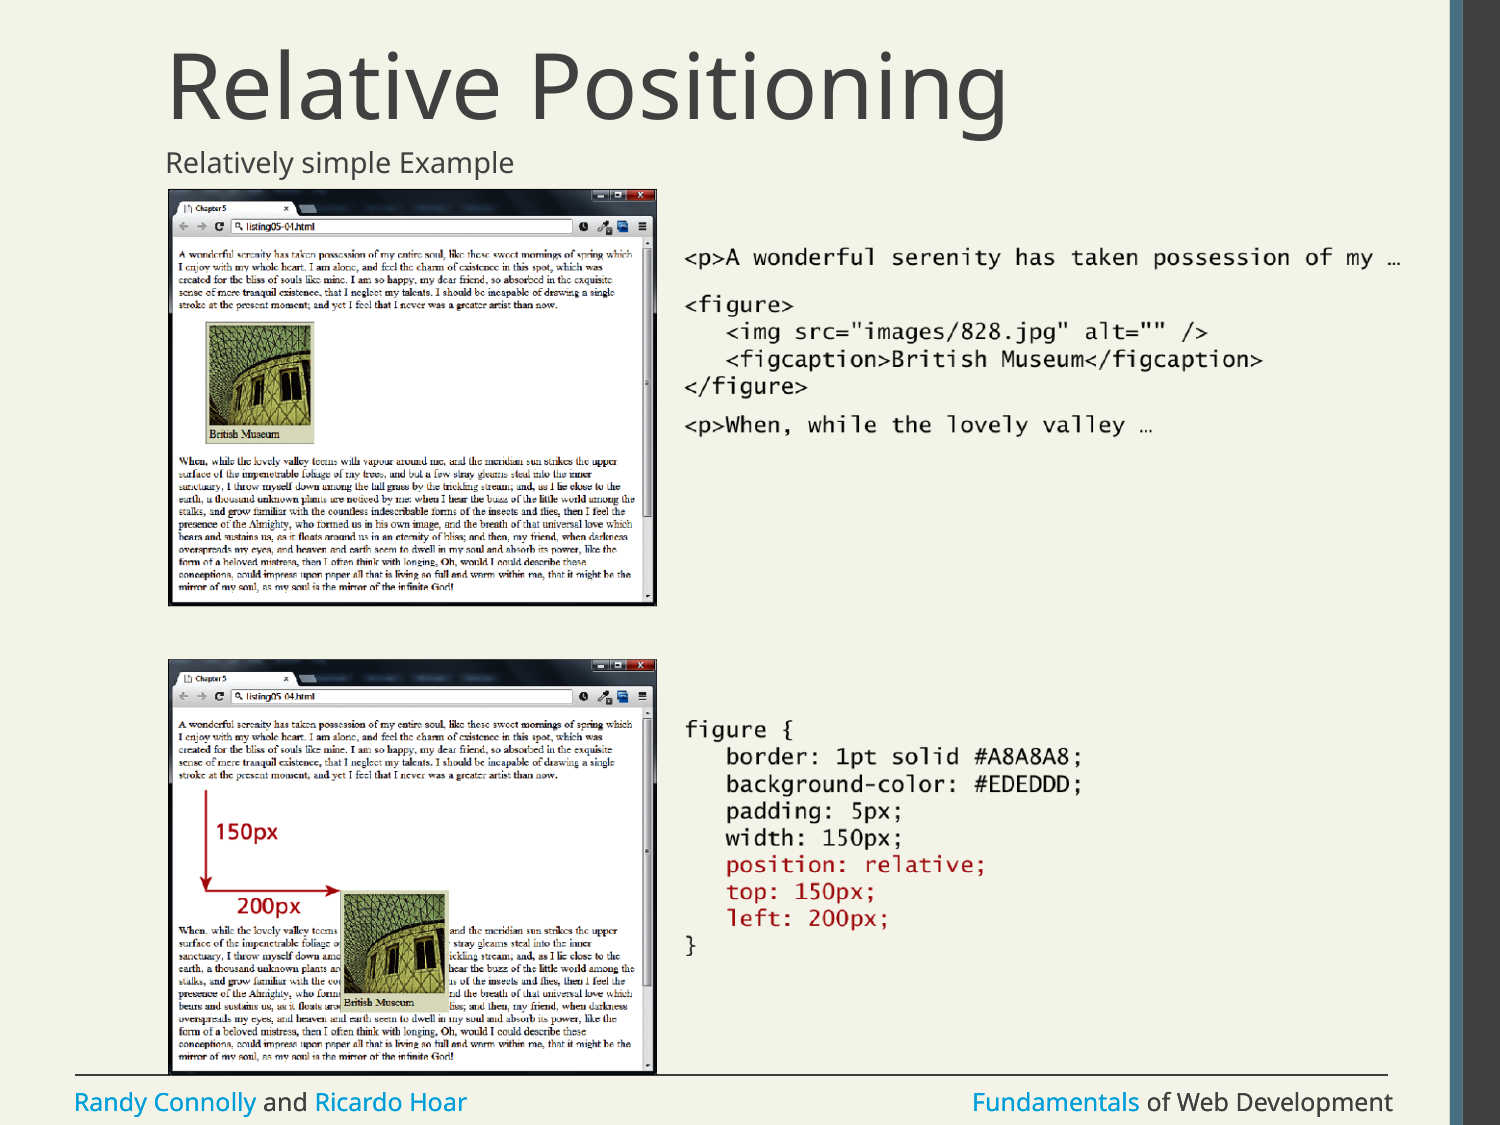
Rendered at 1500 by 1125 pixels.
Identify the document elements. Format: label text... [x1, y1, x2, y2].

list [144, 187, 1426, 1076]
list Relatively simple Example [150, 137, 1200, 185]
title Relative Positioning [150, 20, 1425, 186]
